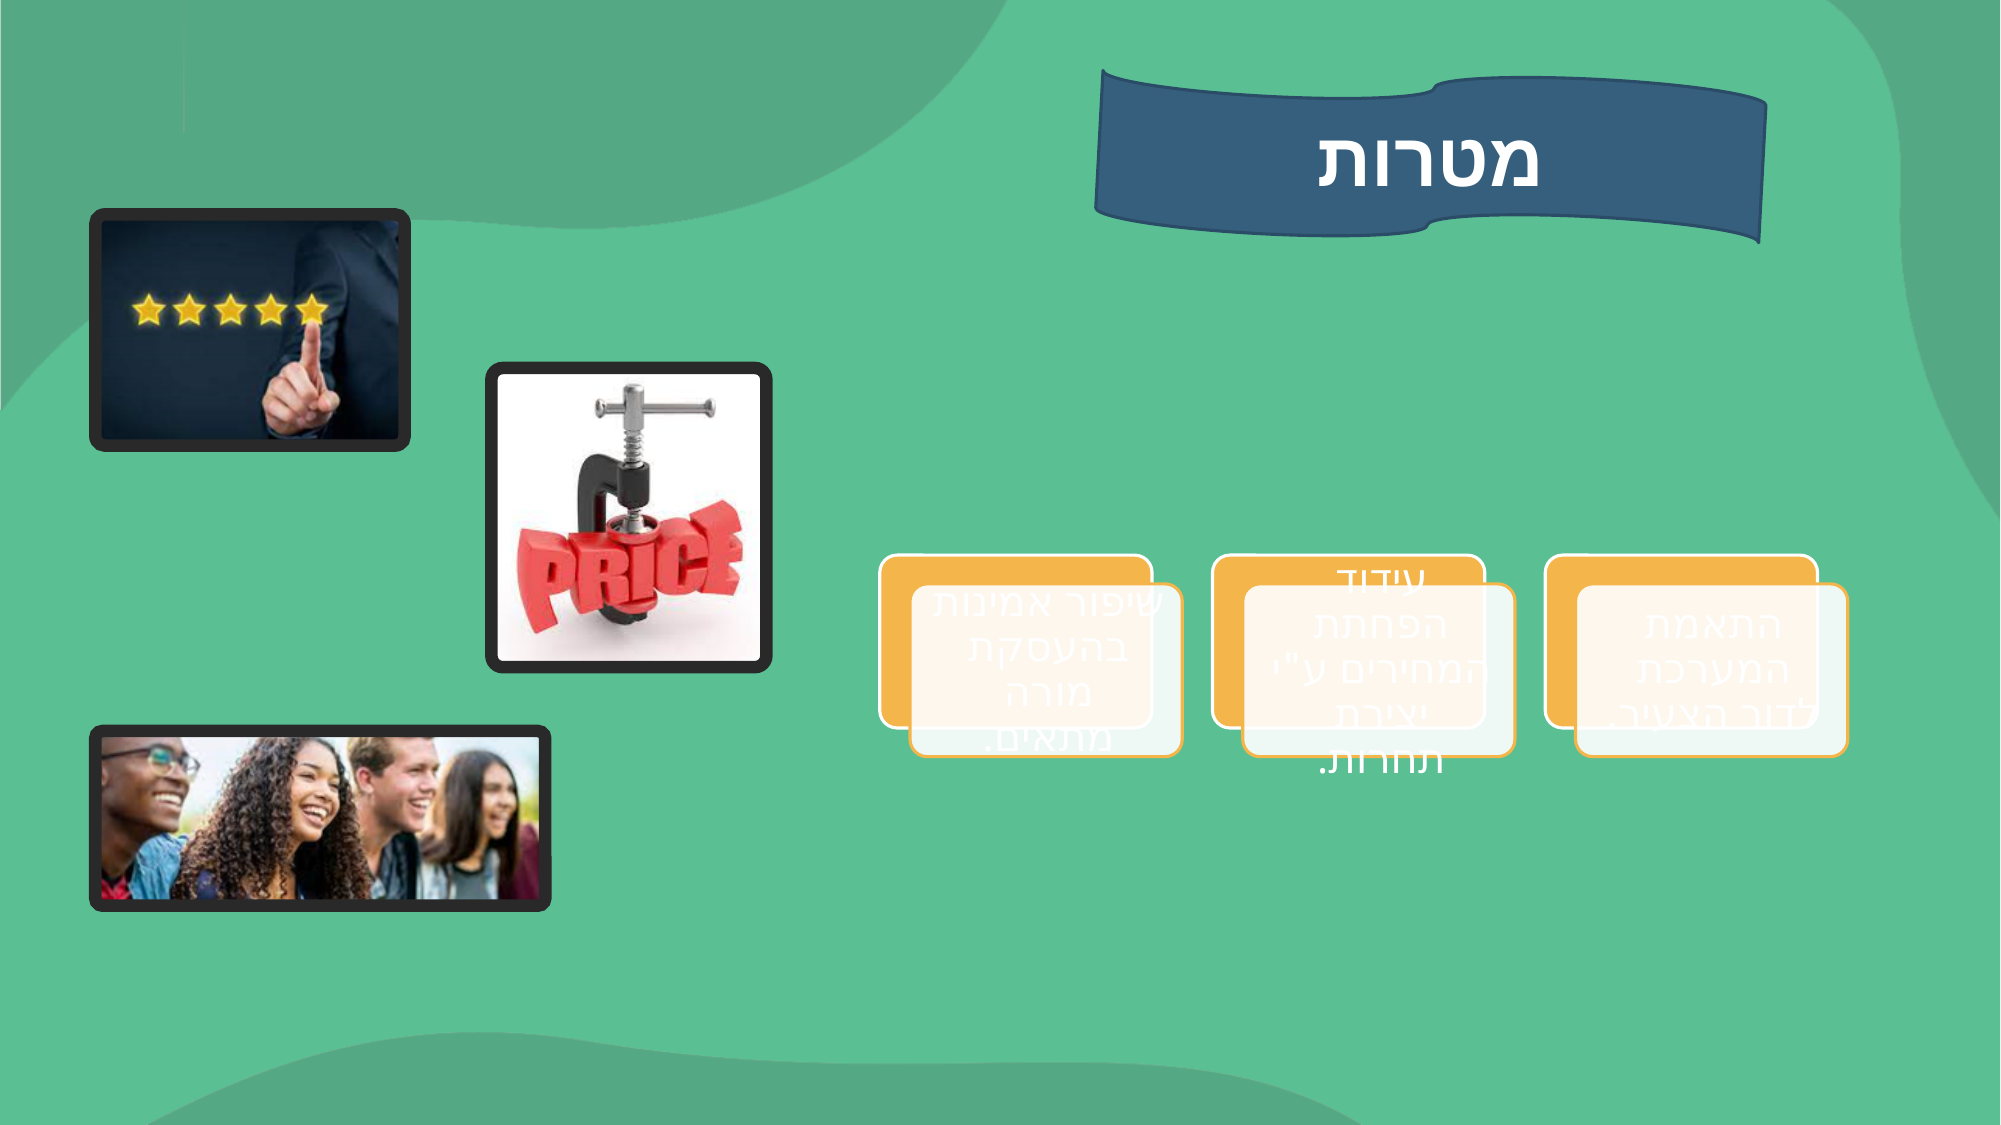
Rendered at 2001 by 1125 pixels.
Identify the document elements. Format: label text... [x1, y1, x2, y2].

text_box מטרות [1098, 102, 1763, 211]
text_box [1094, 135, 1762, 245]
picture [0, 0, 2001, 1125]
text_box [879, 259, 1849, 1052]
text_box [1099, 68, 1768, 191]
